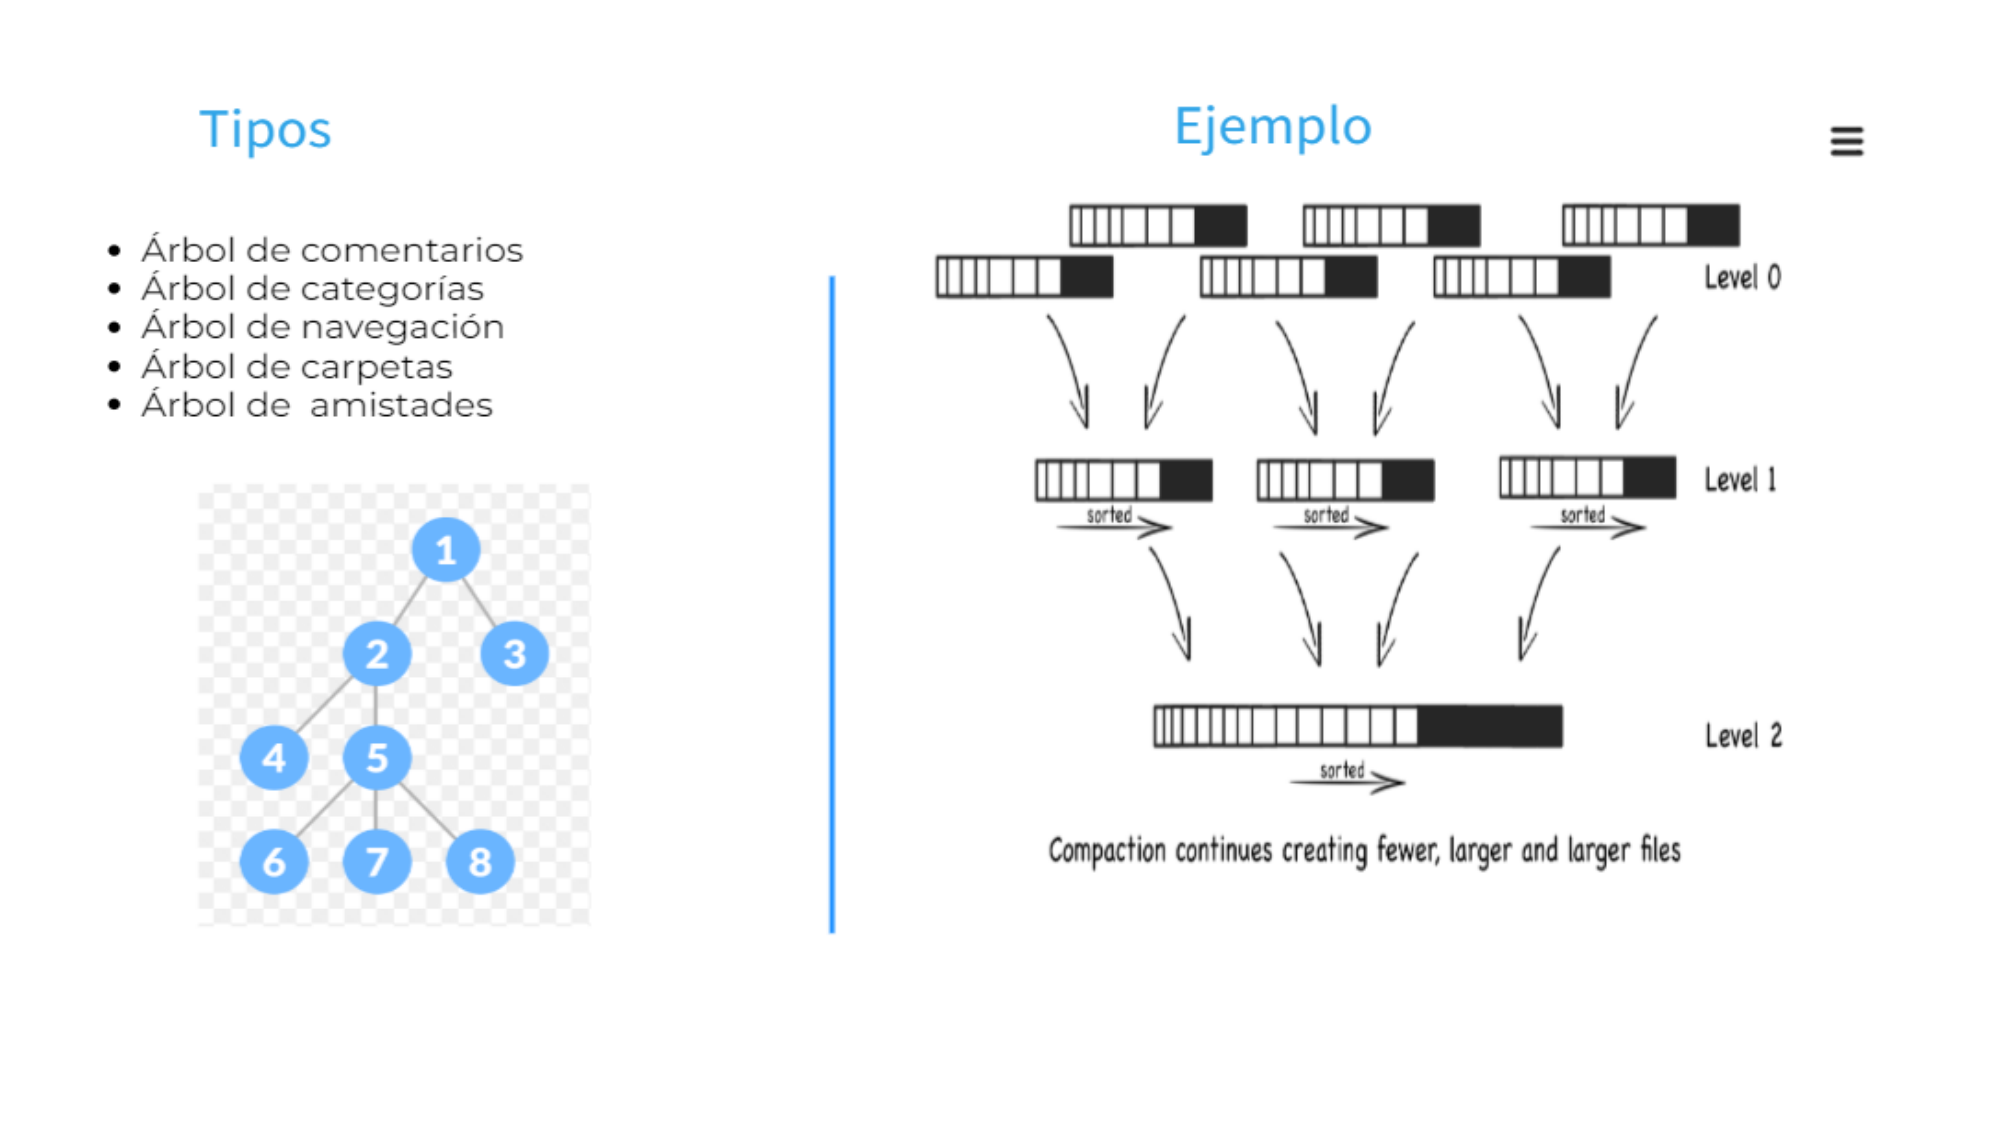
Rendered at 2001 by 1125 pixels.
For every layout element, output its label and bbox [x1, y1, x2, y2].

picture [59, 55, 1949, 1050]
